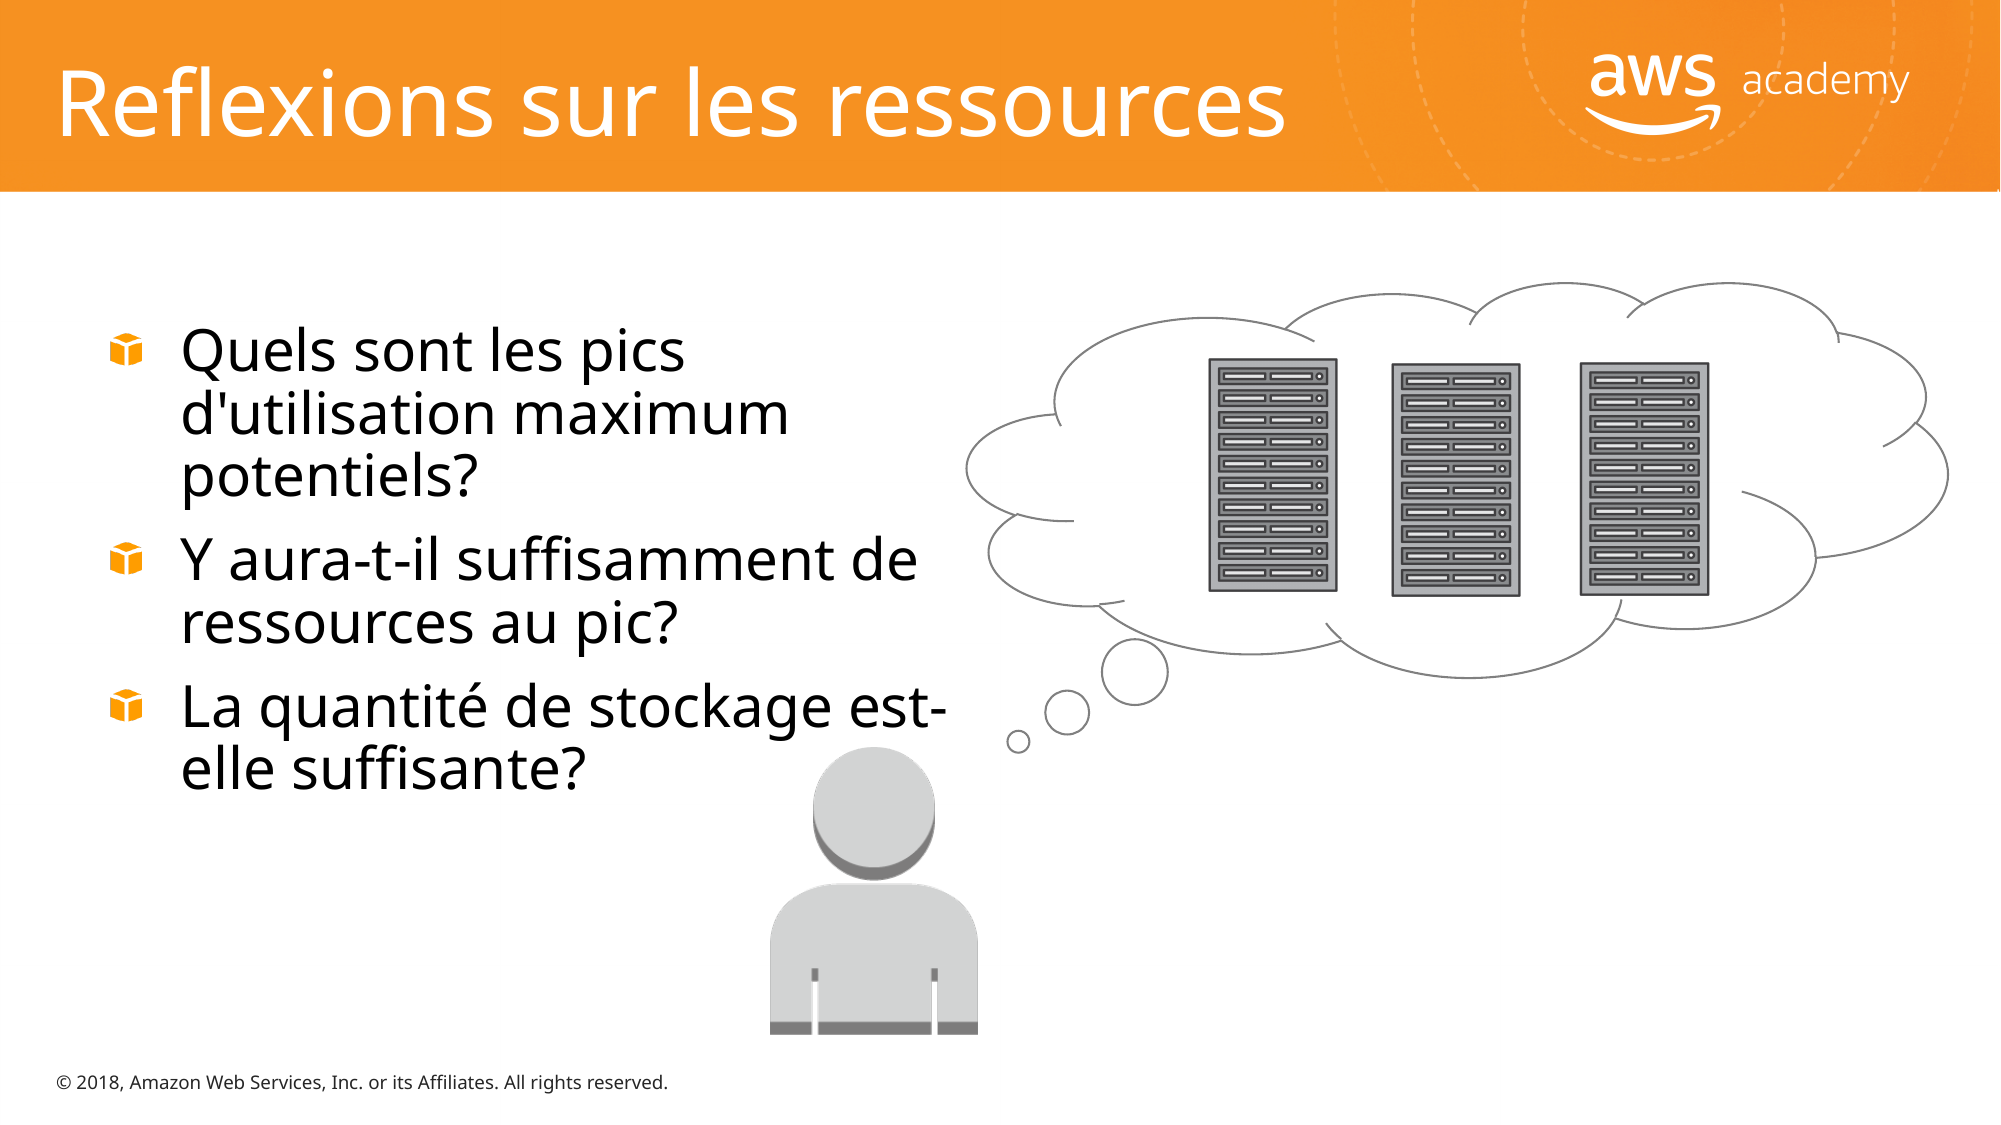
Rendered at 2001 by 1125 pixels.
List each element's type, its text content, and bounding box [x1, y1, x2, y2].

text_box [965, 282, 1950, 680]
title Reflexions sur les ressources [39, 43, 1569, 172]
picture [0, 0, 1997, 1125]
list Quels sont les pics d'utilisation maximum potentiels? Y aura-t-il suffisamment de ressources au pic? La quantité de stockage est-elle suffisante? [90, 313, 982, 910]
text_box [1044, 689, 1091, 736]
text_box [1100, 638, 1169, 707]
text_box [1006, 729, 1031, 754]
